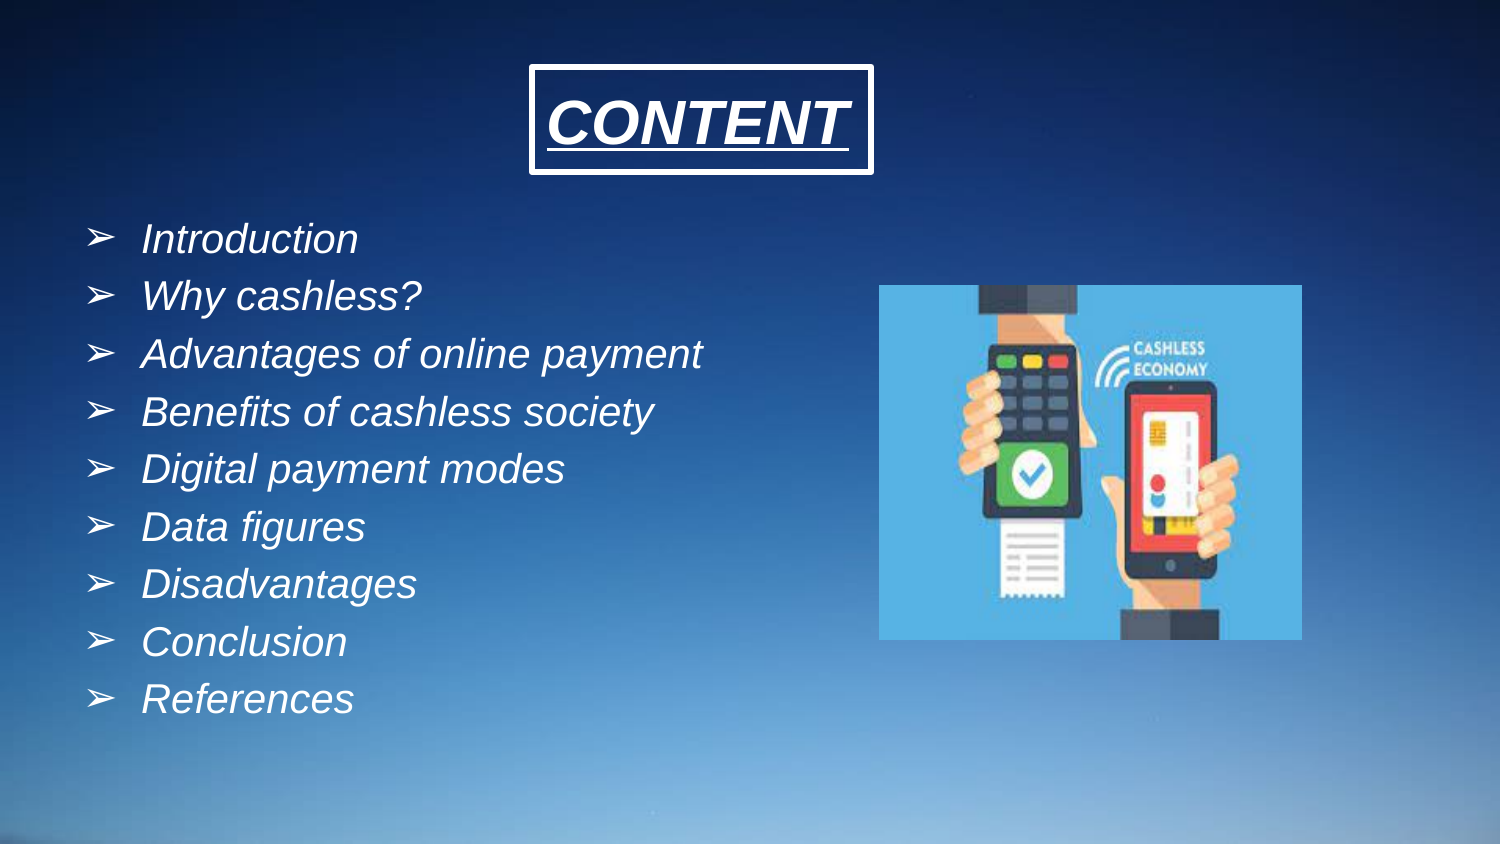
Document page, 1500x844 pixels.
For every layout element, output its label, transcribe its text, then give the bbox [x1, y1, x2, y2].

list Introduction Why cashless? Advantages of online payment Benefits of cashless society Digital payment modes Data figures Disadvantages Conclusion References [51, 189, 1449, 795]
picture [0, 0, 1500, 844]
text_box CONTENT [531, 66, 872, 172]
